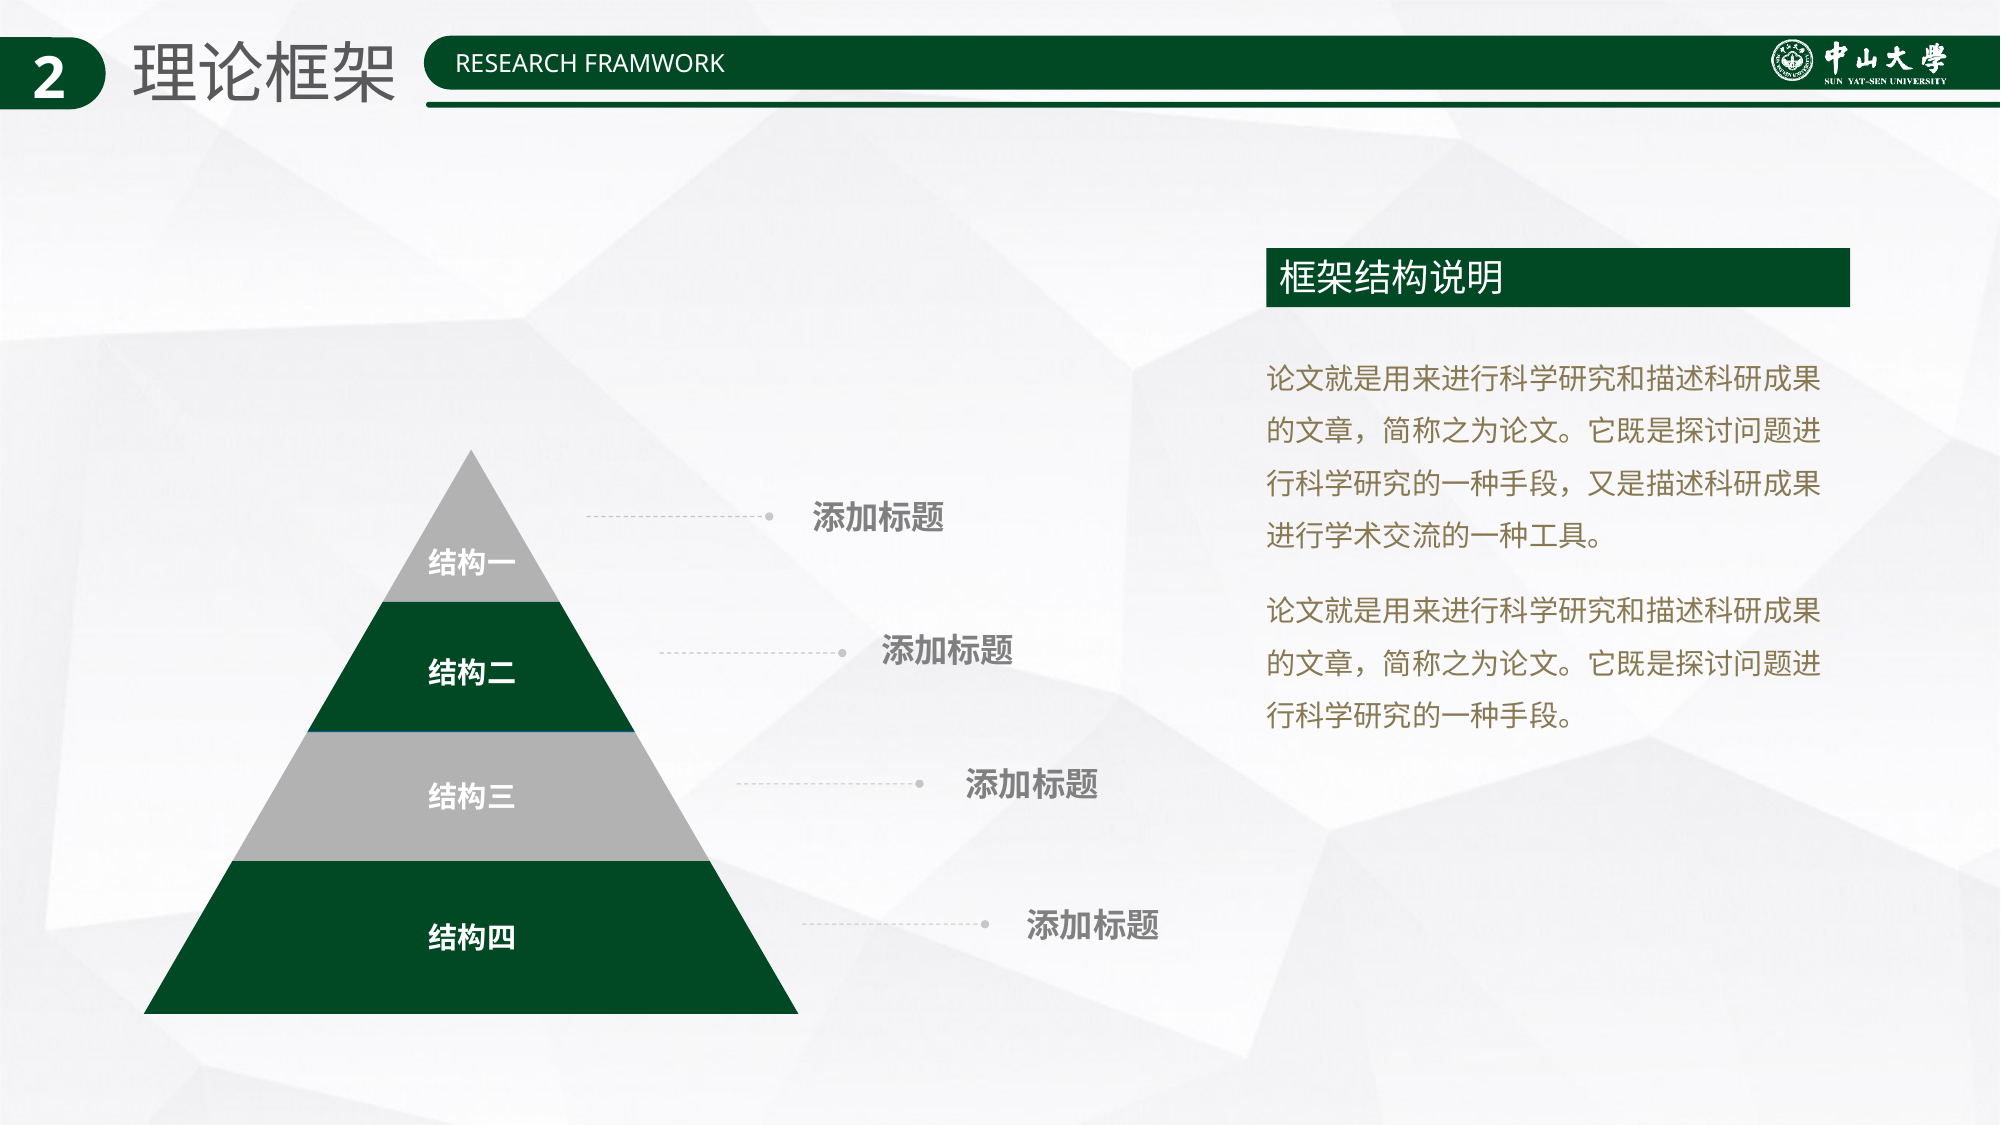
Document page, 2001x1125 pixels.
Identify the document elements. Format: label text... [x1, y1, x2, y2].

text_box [799, 755, 1115, 811]
text_box 理论框架 [116, 23, 414, 119]
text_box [1250, 335, 1856, 743]
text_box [143, 449, 799, 1014]
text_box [1264, 246, 1850, 308]
picture [0, 0, 2001, 1125]
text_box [802, 896, 1176, 952]
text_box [0, 33, 106, 119]
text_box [799, 488, 962, 545]
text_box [423, 35, 2000, 108]
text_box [799, 621, 1031, 678]
